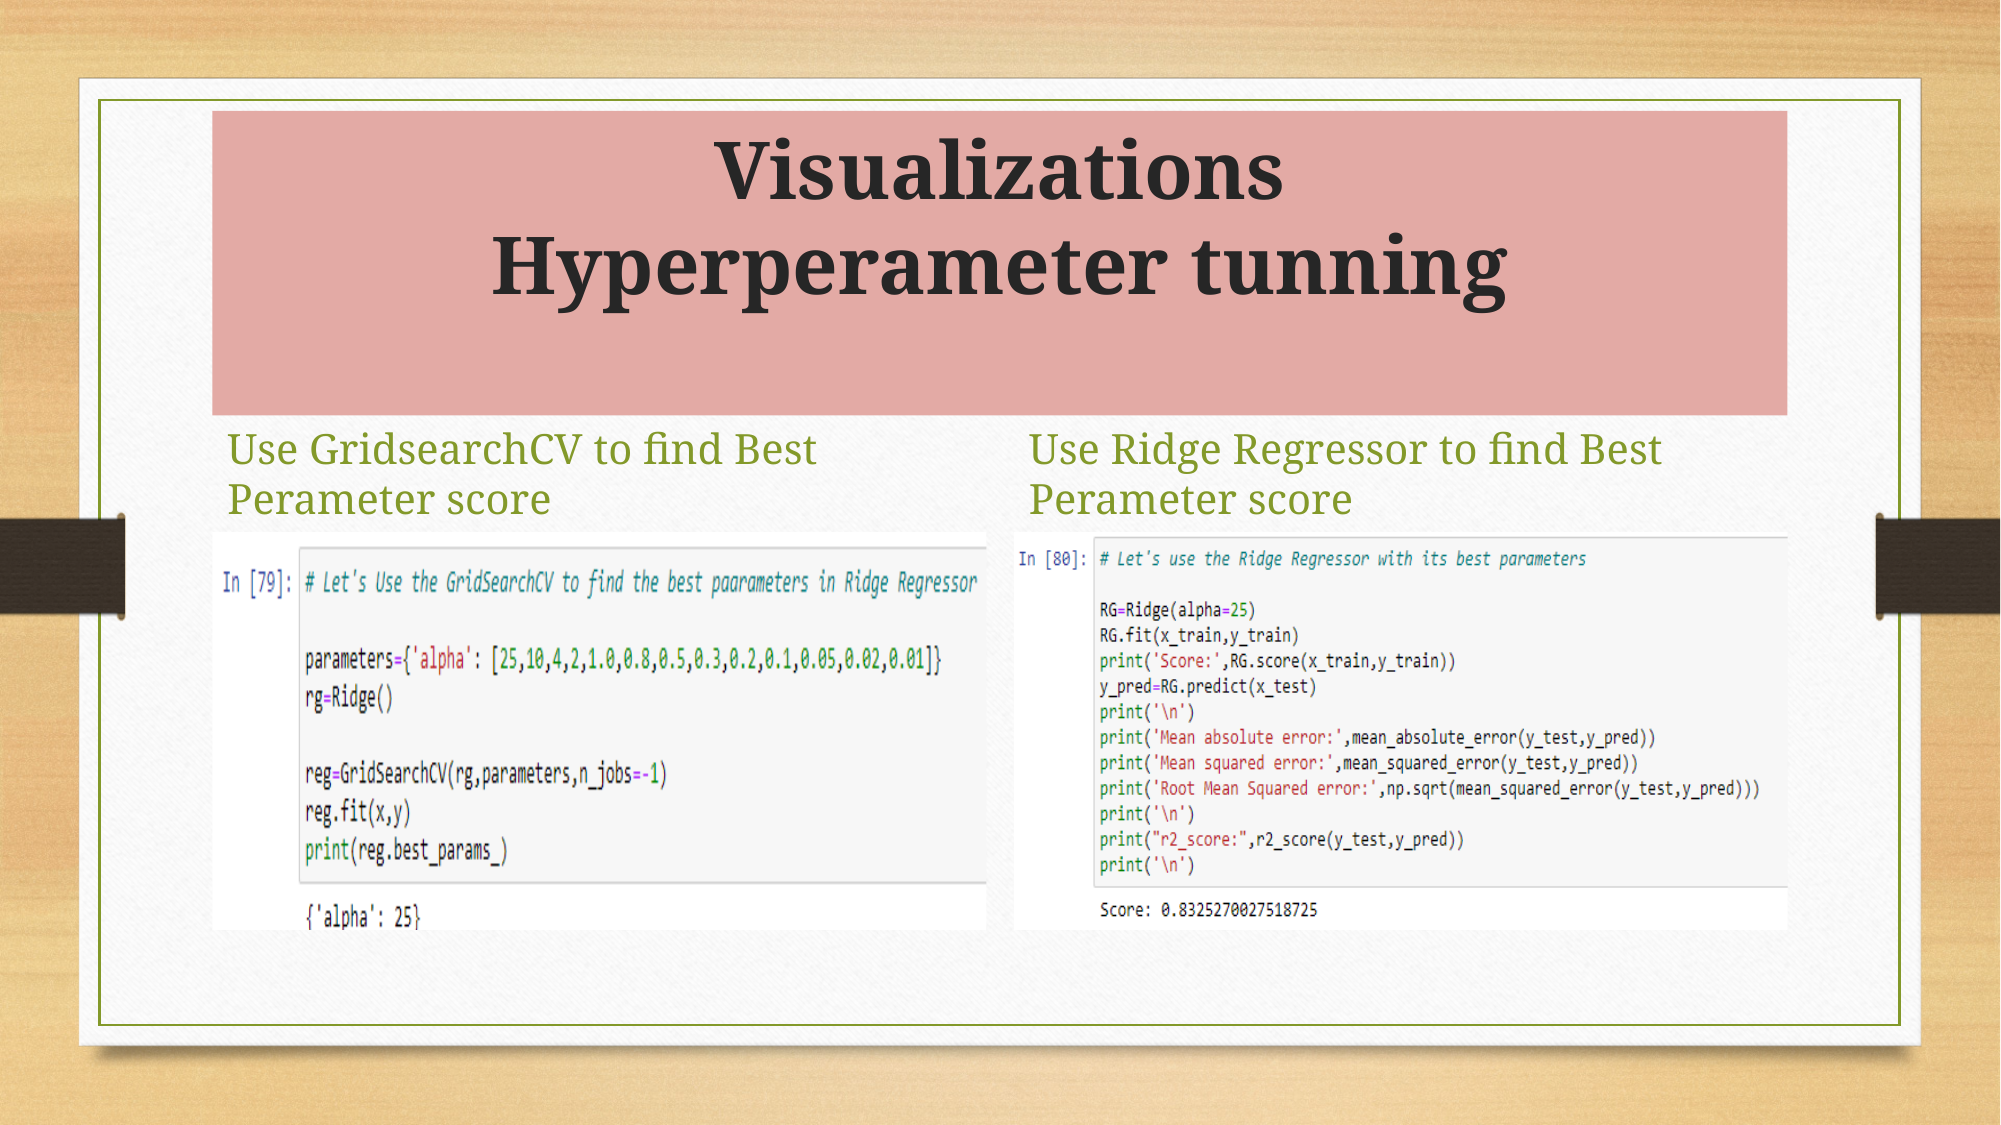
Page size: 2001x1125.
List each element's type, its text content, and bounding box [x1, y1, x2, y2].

title Visualizations Hyperperameter tunning [212, 110, 1788, 416]
picture [0, 0, 2001, 1125]
list Use Ridge Regressor to find Best Perameter score [1013, 396, 1788, 531]
list Use GridsearchCV to find Best Perameter score [212, 396, 987, 531]
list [212, 531, 987, 931]
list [1013, 531, 1788, 931]
